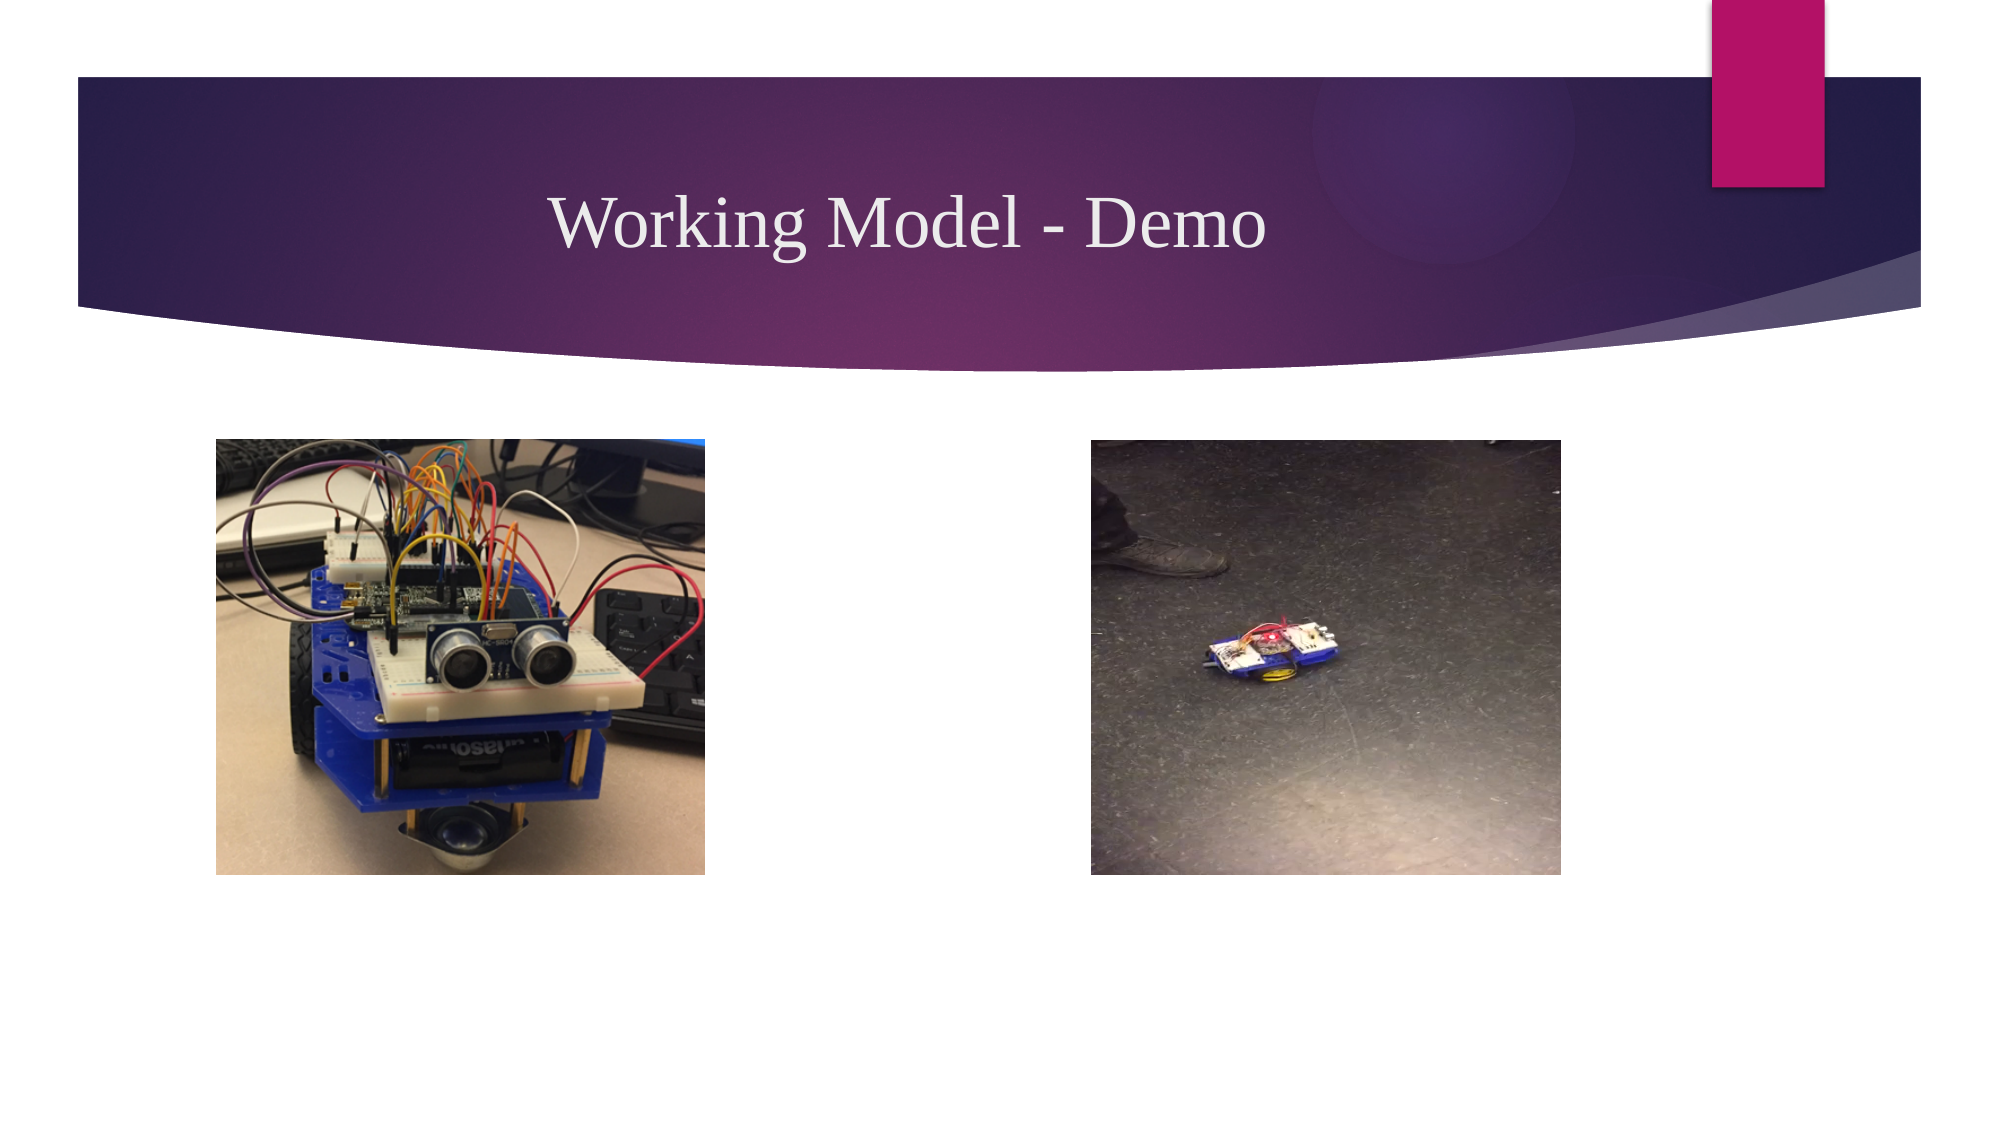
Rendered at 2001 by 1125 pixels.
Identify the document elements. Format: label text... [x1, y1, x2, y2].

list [215, 438, 706, 876]
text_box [1090, 438, 1562, 876]
title Working Model - Demo [189, 159, 1627, 276]
